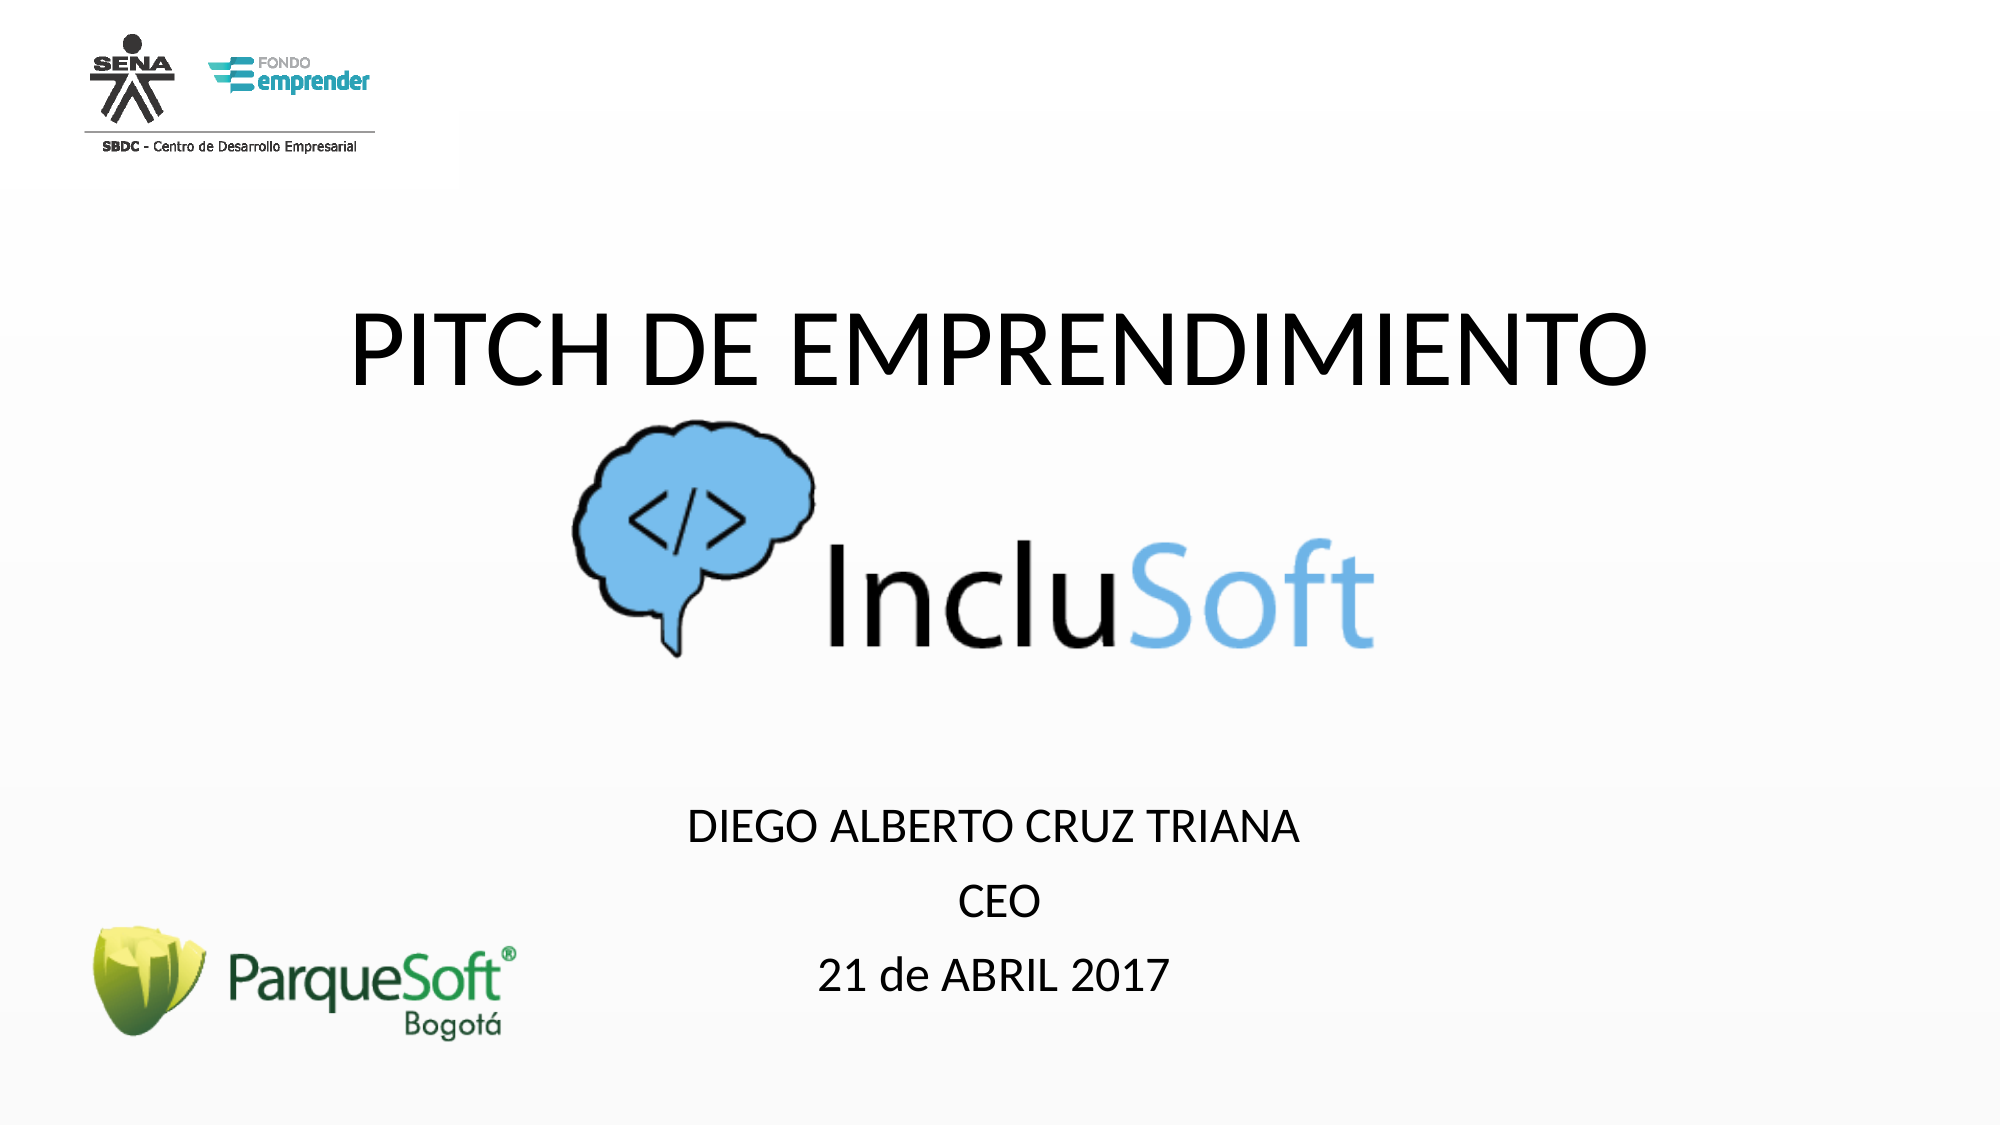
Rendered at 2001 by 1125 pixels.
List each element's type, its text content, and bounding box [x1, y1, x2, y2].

title PITCH DE EMPRENDIMIENTO [249, 279, 1750, 671]
picture [88, 902, 520, 1064]
subtitle DIEGO ALBERTO CRUZ TRIANA CEO 21 de ABRIL 2017 [249, 791, 1750, 1064]
picture [571, 419, 1429, 706]
